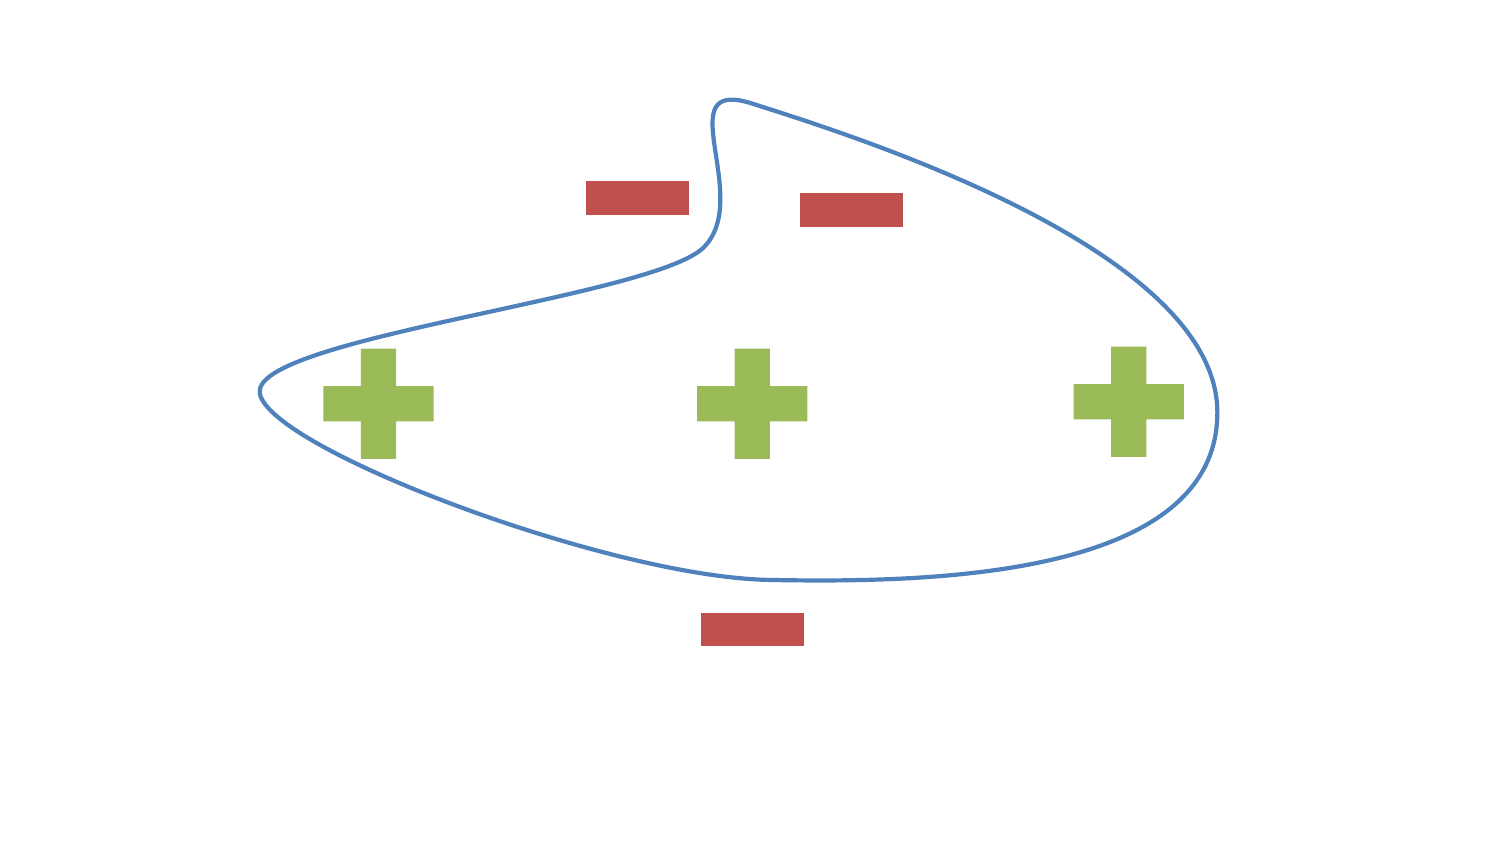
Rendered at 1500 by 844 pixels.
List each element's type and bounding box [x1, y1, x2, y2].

text_box [798, 191, 905, 229]
text_box [321, 346, 436, 461]
text_box [699, 610, 806, 649]
text_box [695, 346, 810, 461]
text_box [257, 97, 1220, 583]
text_box [584, 179, 691, 217]
text_box [1072, 345, 1186, 459]
